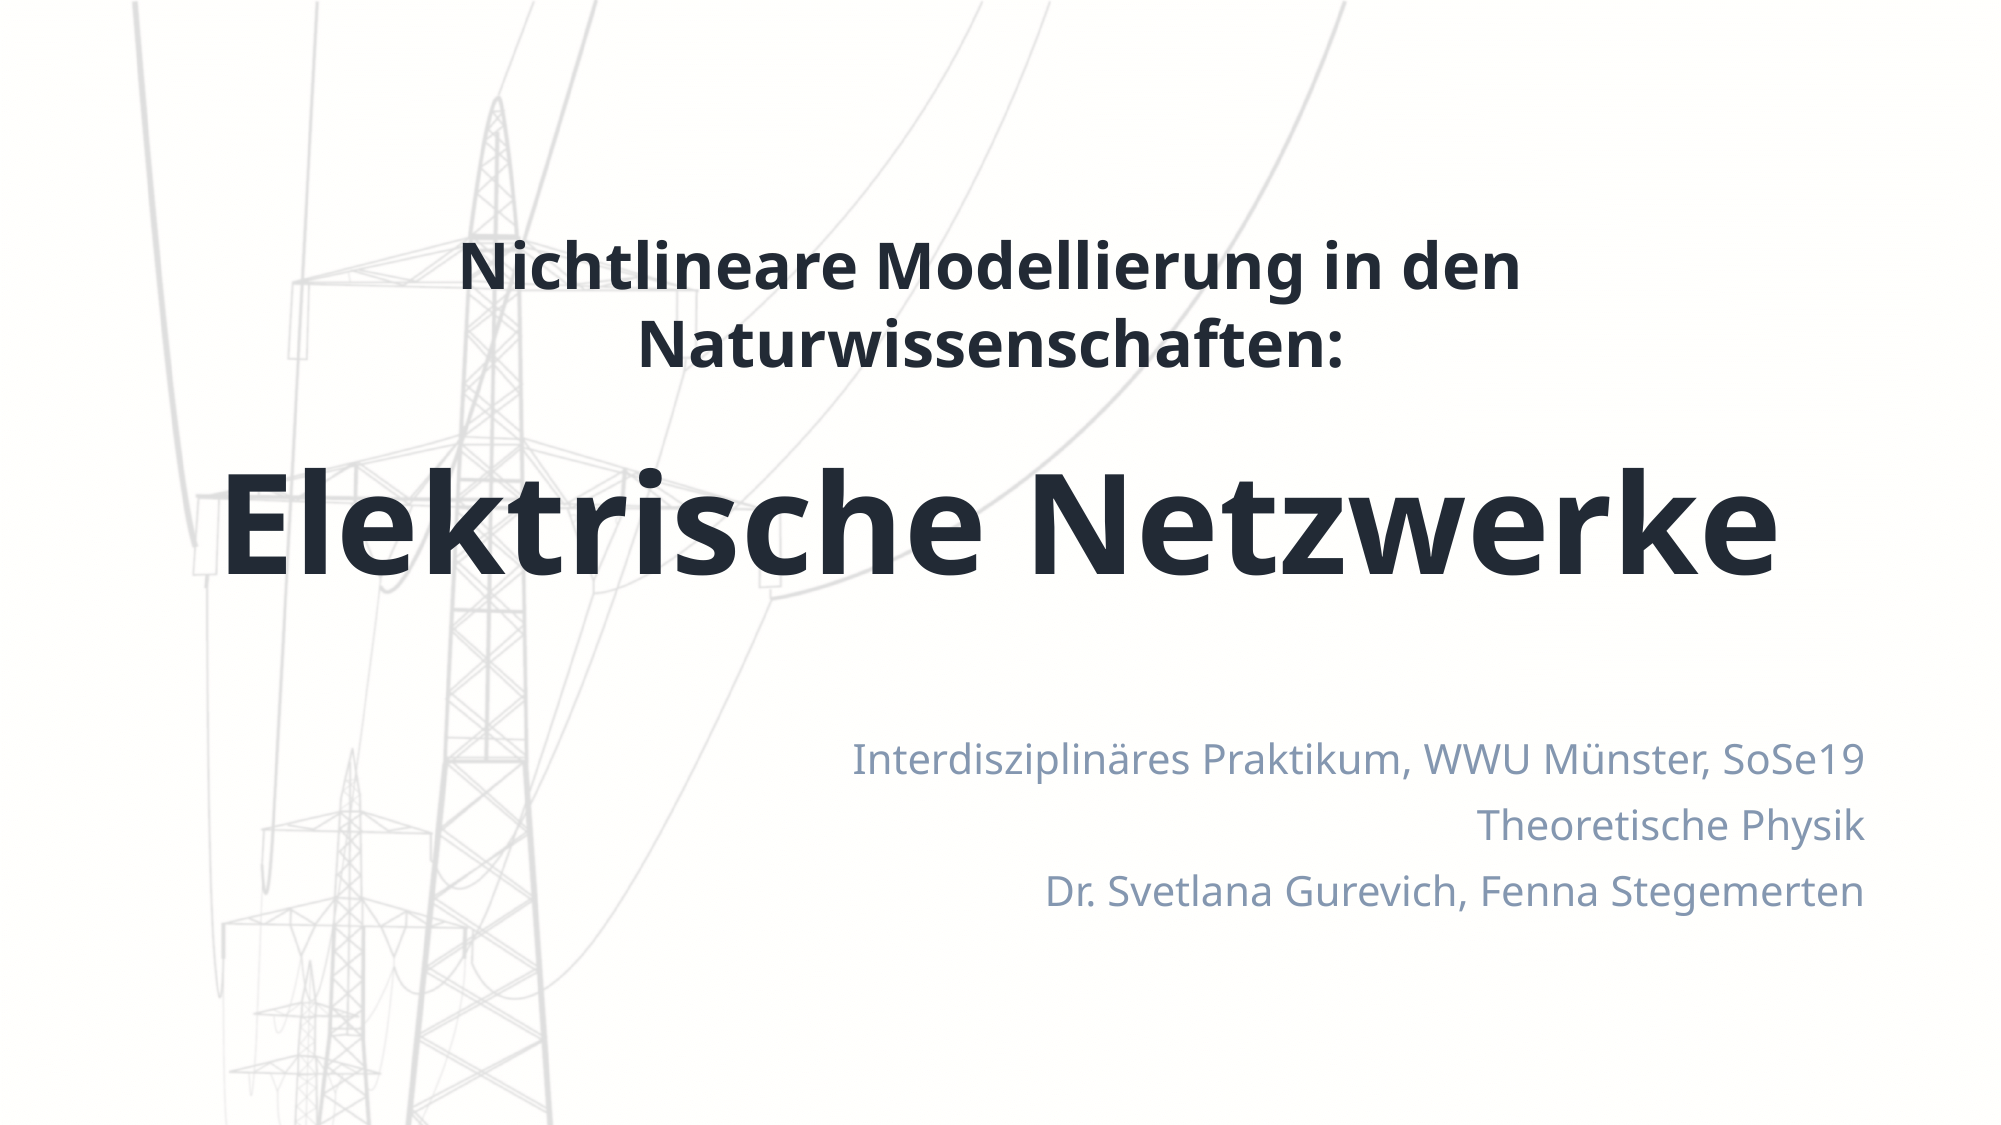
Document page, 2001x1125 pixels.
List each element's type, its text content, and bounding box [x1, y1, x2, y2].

title Nichtlineare Modellierung in den Naturwissenschaften: Elektrische Netzwerke [117, 106, 1881, 610]
subtitle Interdisziplinäres Praktikum, WWU Münster, SoSe19 Theoretische Physik Dr. Svetlana Gurevich, Fenna Stegemerten [380, 730, 1881, 1003]
